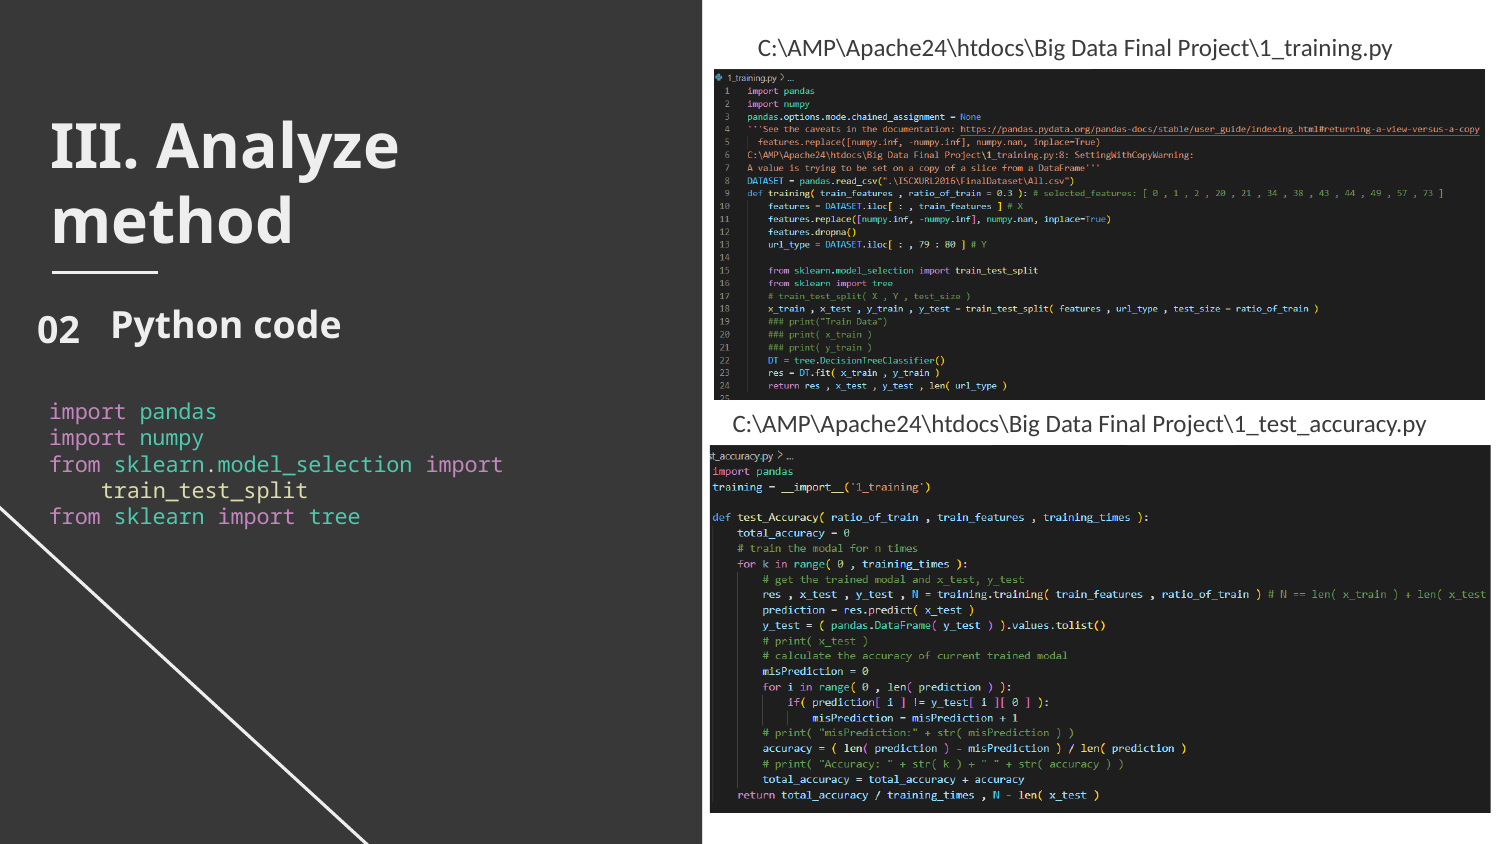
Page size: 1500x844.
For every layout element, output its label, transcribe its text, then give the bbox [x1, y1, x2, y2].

picture [709, 445, 1491, 814]
picture [713, 69, 1485, 401]
text_box C:\AMP\Apache24\htdocs\Big Data Final Project\1_training.py [743, 23, 1494, 69]
text_box C:\AMP\Apache24\htdocs\Big Data Final Project\1_test_accuracy.py [718, 409, 1468, 443]
subtitle import pandas import numpy from sklearn.model_selection import train_test_split from sklearn import tree [10, 382, 718, 523]
title Python code [95, 297, 700, 351]
title III. Analyze method [8, 137, 470, 224]
title 02 [0, 304, 96, 353]
